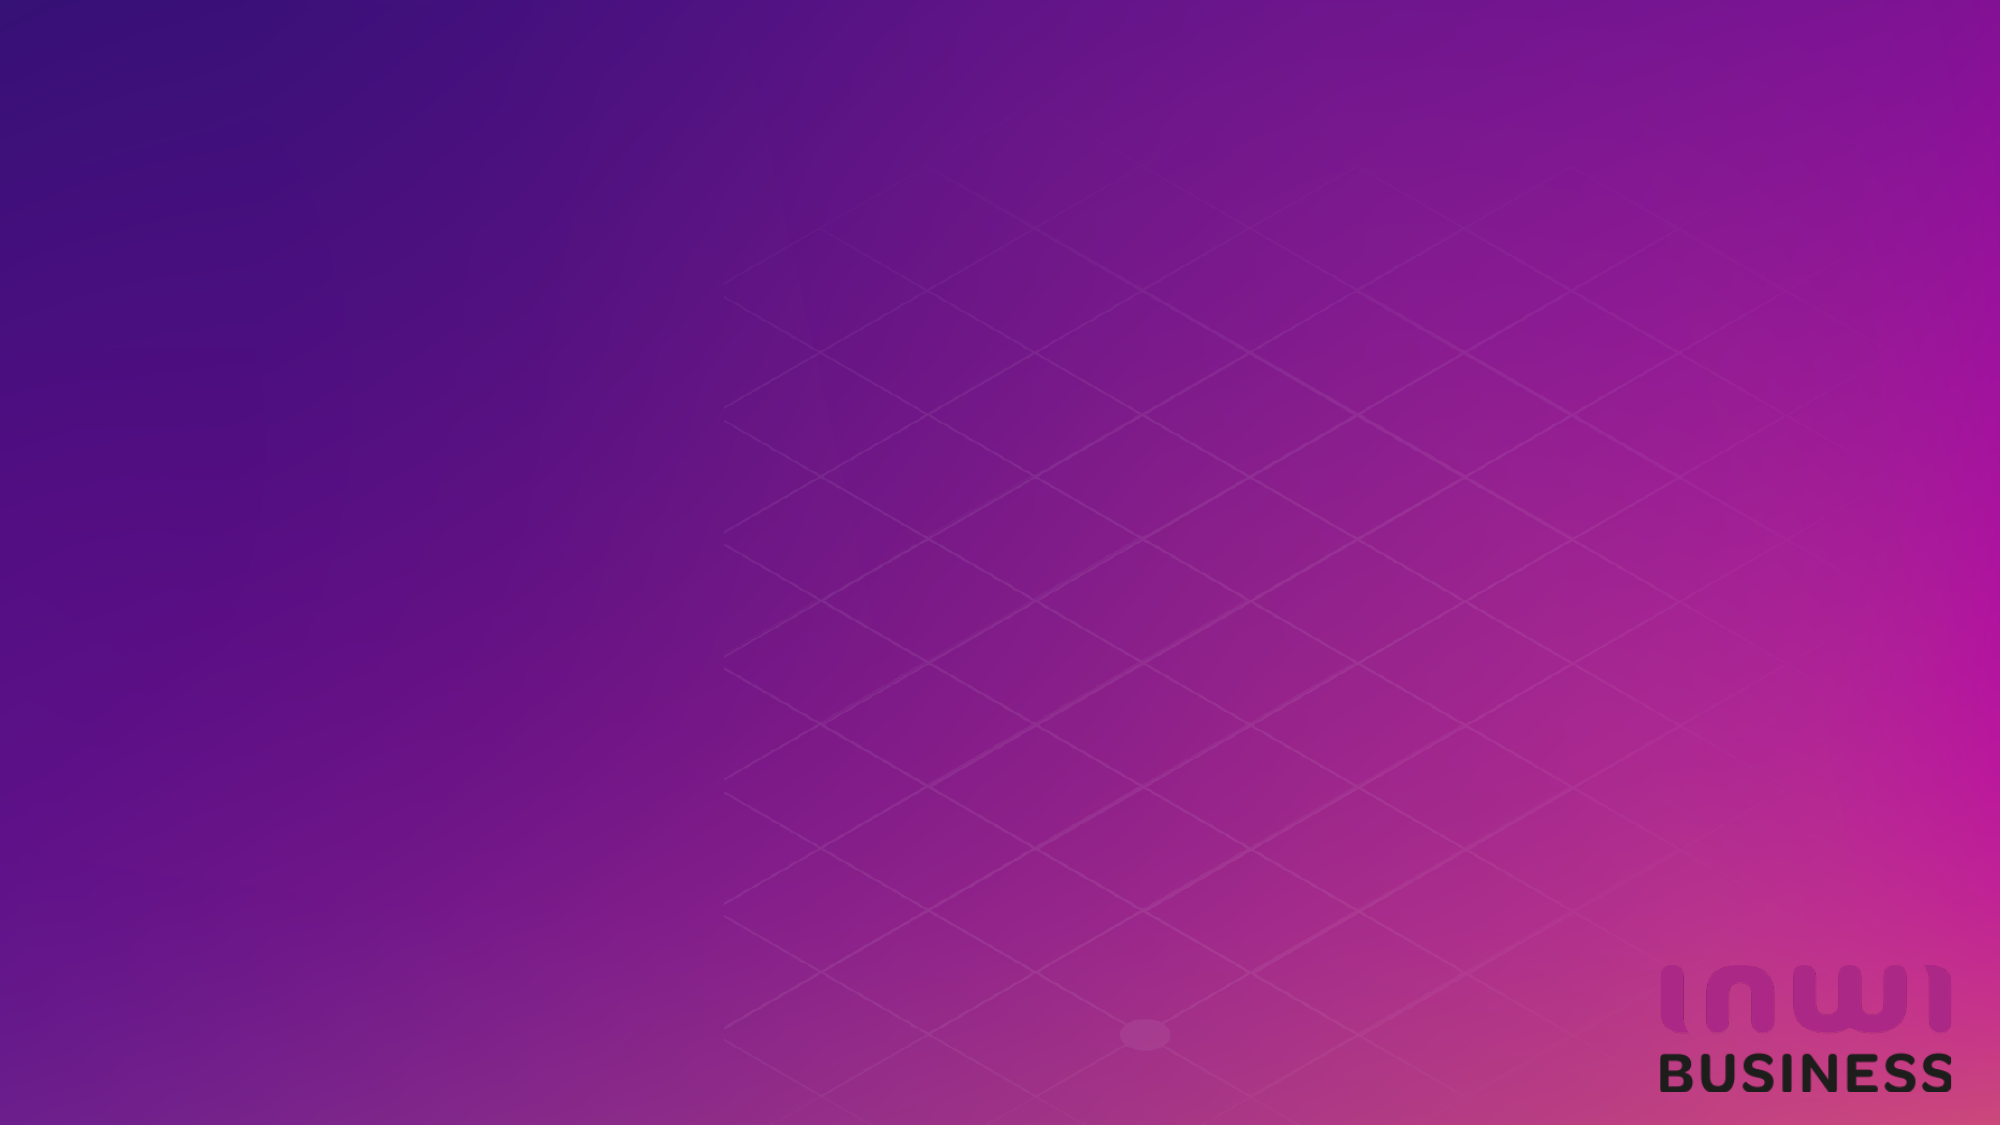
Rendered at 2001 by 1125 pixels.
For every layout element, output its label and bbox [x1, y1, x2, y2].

picture [1660, 964, 1952, 1092]
text_box [0, 0, 2000, 1125]
